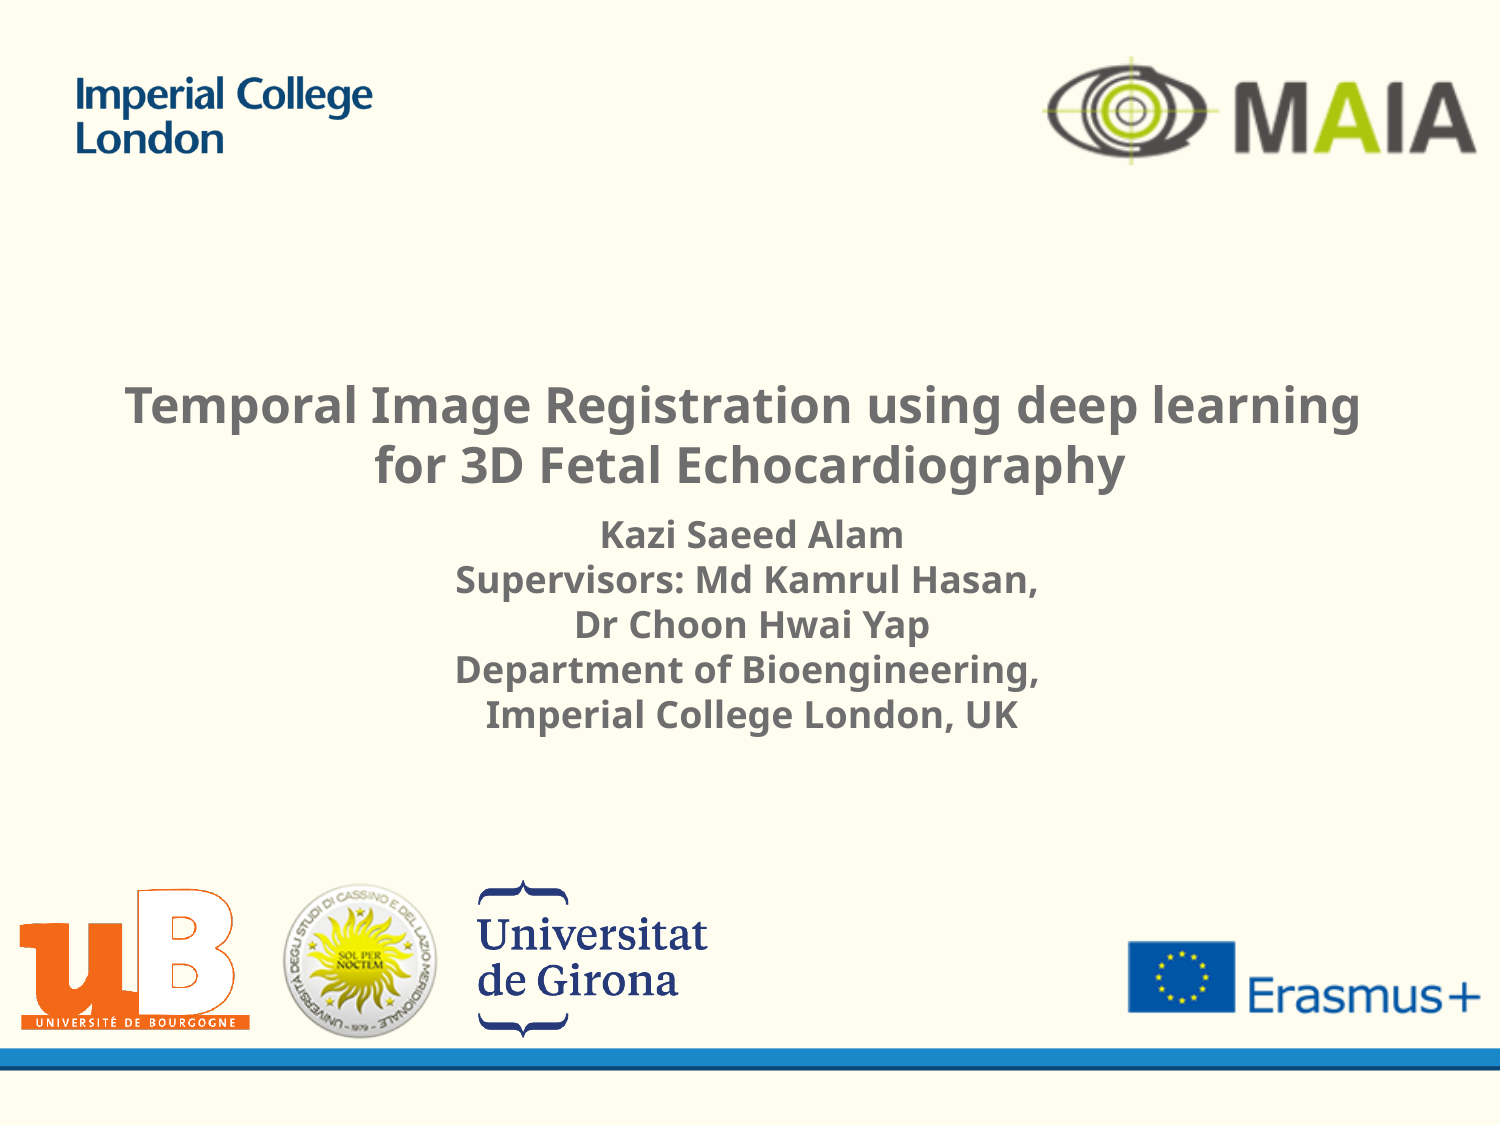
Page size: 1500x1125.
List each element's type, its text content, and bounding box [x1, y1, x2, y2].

picture [0, 0, 1500, 1125]
text_box Temporal Image Registration using deep learning for 3D Fetal Echocardiography [109, 366, 1391, 502]
text_box Kazi Saeed Alam Supervisors: Md Kamrul Hasan, Dr Choon Hwai Yap Department of Bioengineering, Imperial College London, UK [199, 503, 1305, 744]
